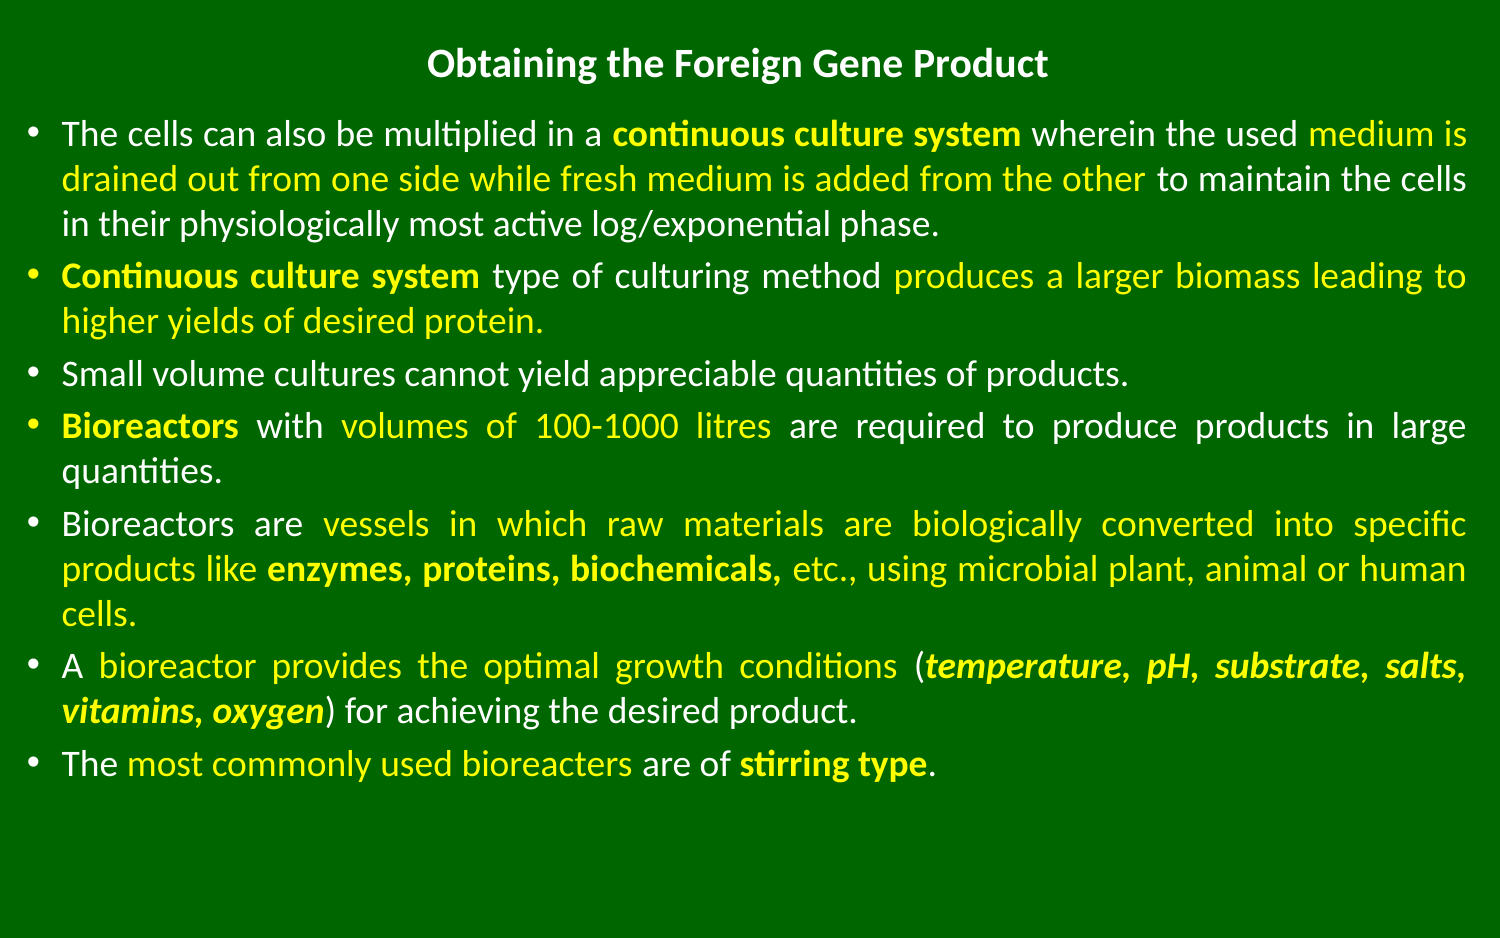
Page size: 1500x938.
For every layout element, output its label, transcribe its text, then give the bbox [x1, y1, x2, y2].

title Obtaining the Foreign Gene Product [0, 0, 1495, 140]
list The cells can also be multiplied in a continuous culture system wherein the used medium is drained out from one side while fresh medium is added from the other to maintain the cells in their physiologically most active log/exponential phase. Continuous culture system type of culturing method produces a larger biomass leading to higher yields of desired protein. Small volume cultures cannot yield appreciable quantities of products. Bioreactors with volumes of 100-1000 litres are required to produce products in large quantities. Bioreactors are vessels in which raw materials are biologically converted into specific products like enzymes, proteins, biochemicals, etc., using microbial plant, animal or human cells. A bioreactor provides the optimal growth conditions (temperature, pH, substrate, salts, vitamins, oxygen) for achieving the desired product. The most commonly used bioreacters are of stirring type. [11, 101, 1483, 885]
